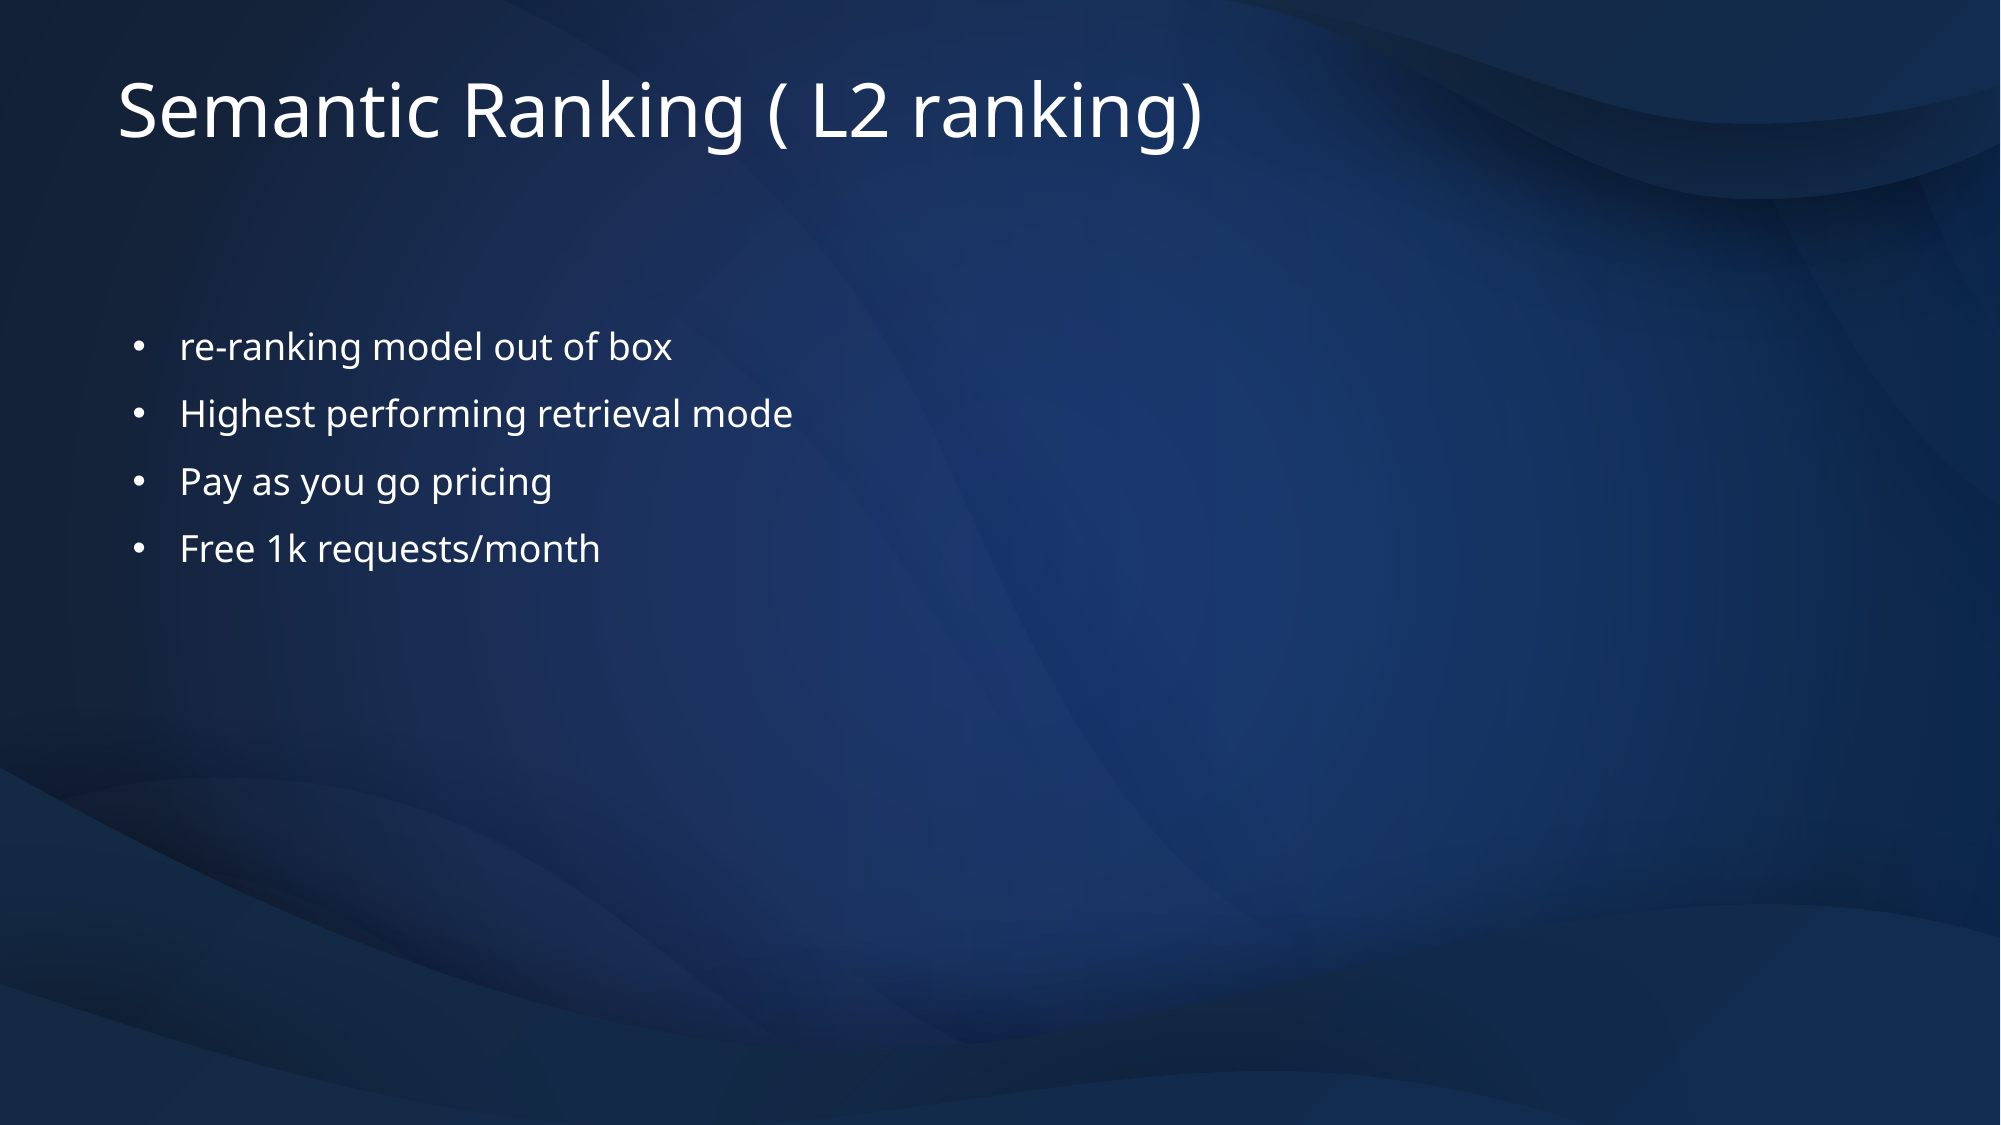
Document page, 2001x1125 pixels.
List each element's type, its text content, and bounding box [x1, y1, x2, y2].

text_box re-ranking model out of box Highest performing retrieval mode Pay as you go pricing Free 1k requests/month [117, 292, 1290, 578]
title Semantic Ranking ( L2 ranking) [117, 72, 1926, 155]
picture [0, 0, 2000, 1050]
